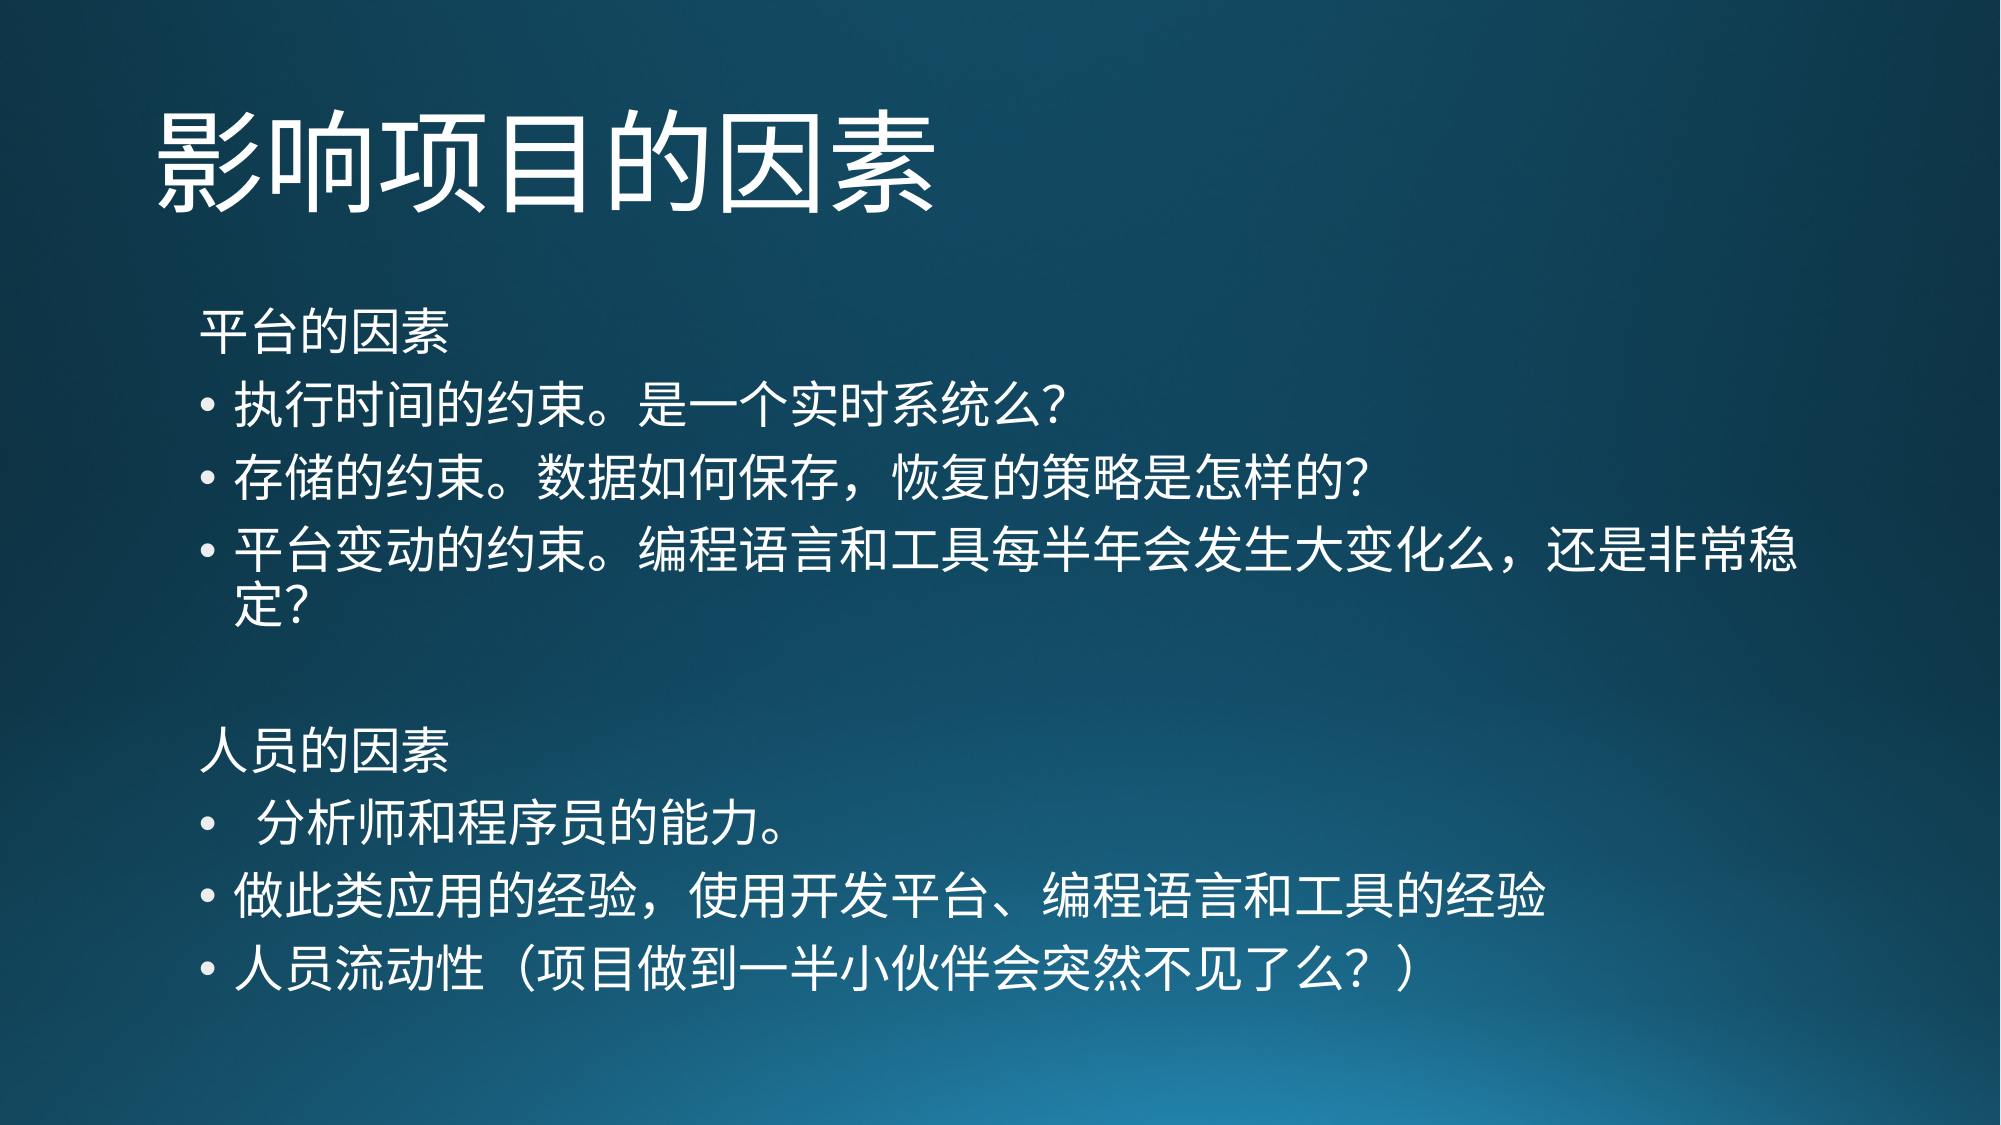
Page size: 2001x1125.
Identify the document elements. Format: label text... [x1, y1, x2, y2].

title 影响项目的因素 [137, 59, 1863, 278]
list 平台的因素 执行时间的约束。是一个实时系统么？ 存储的约束。数据如何保存，恢复的策略是怎样的？ 平台变动的约束。编程语言和工具每半年会发生大变化么，还是非常稳定？ 人员的因素 分析师和程序员的能力。 做此类应用的经验，使用开发平台、编程语言和工具的经验 人员流动性（项目做到一半小伙伴会突然不见了么？） [183, 299, 1863, 1014]
picture [0, 0, 2001, 1125]
